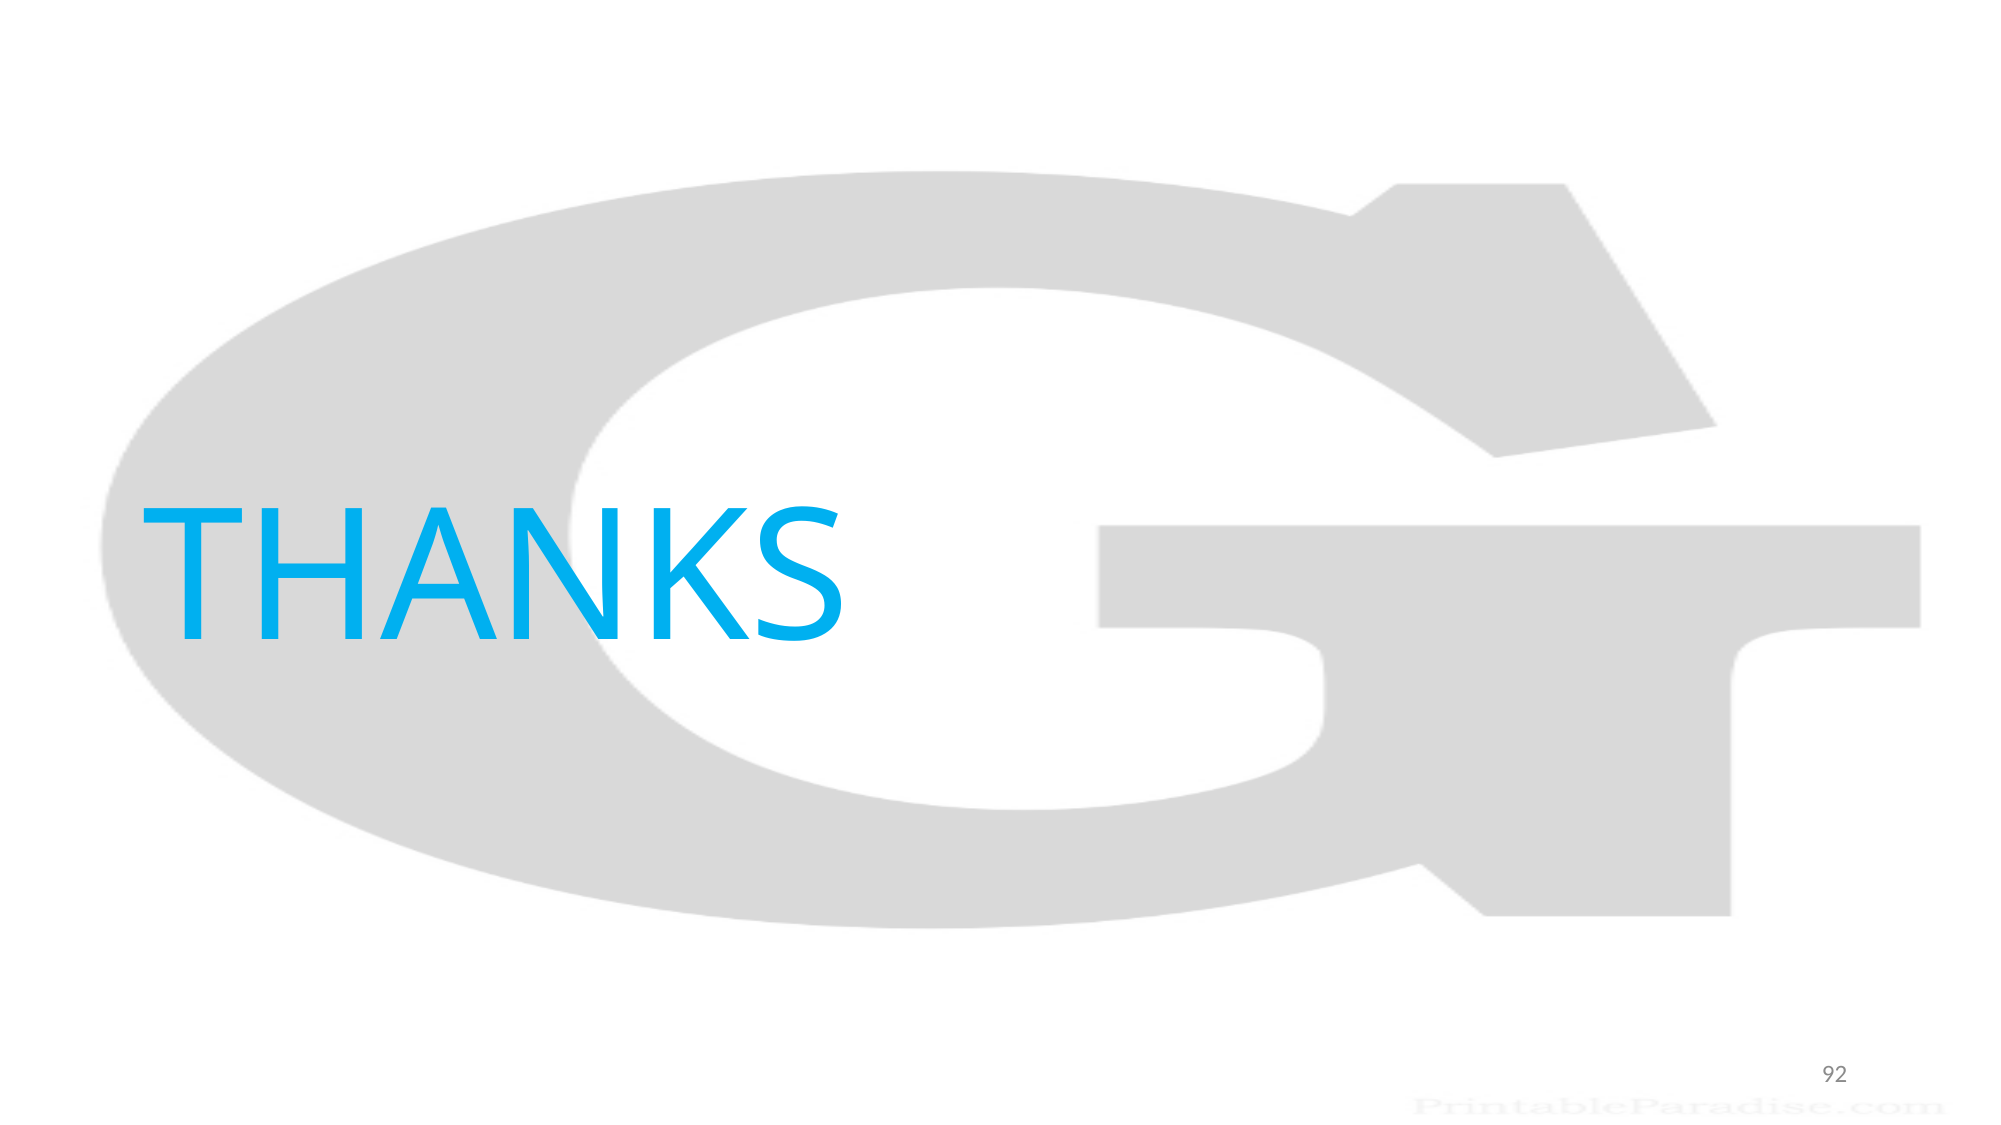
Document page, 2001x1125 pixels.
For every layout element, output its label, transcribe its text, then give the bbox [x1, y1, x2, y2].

slide_number 92 [1412, 1042, 1863, 1103]
text_box THANKS [127, 449, 1484, 879]
